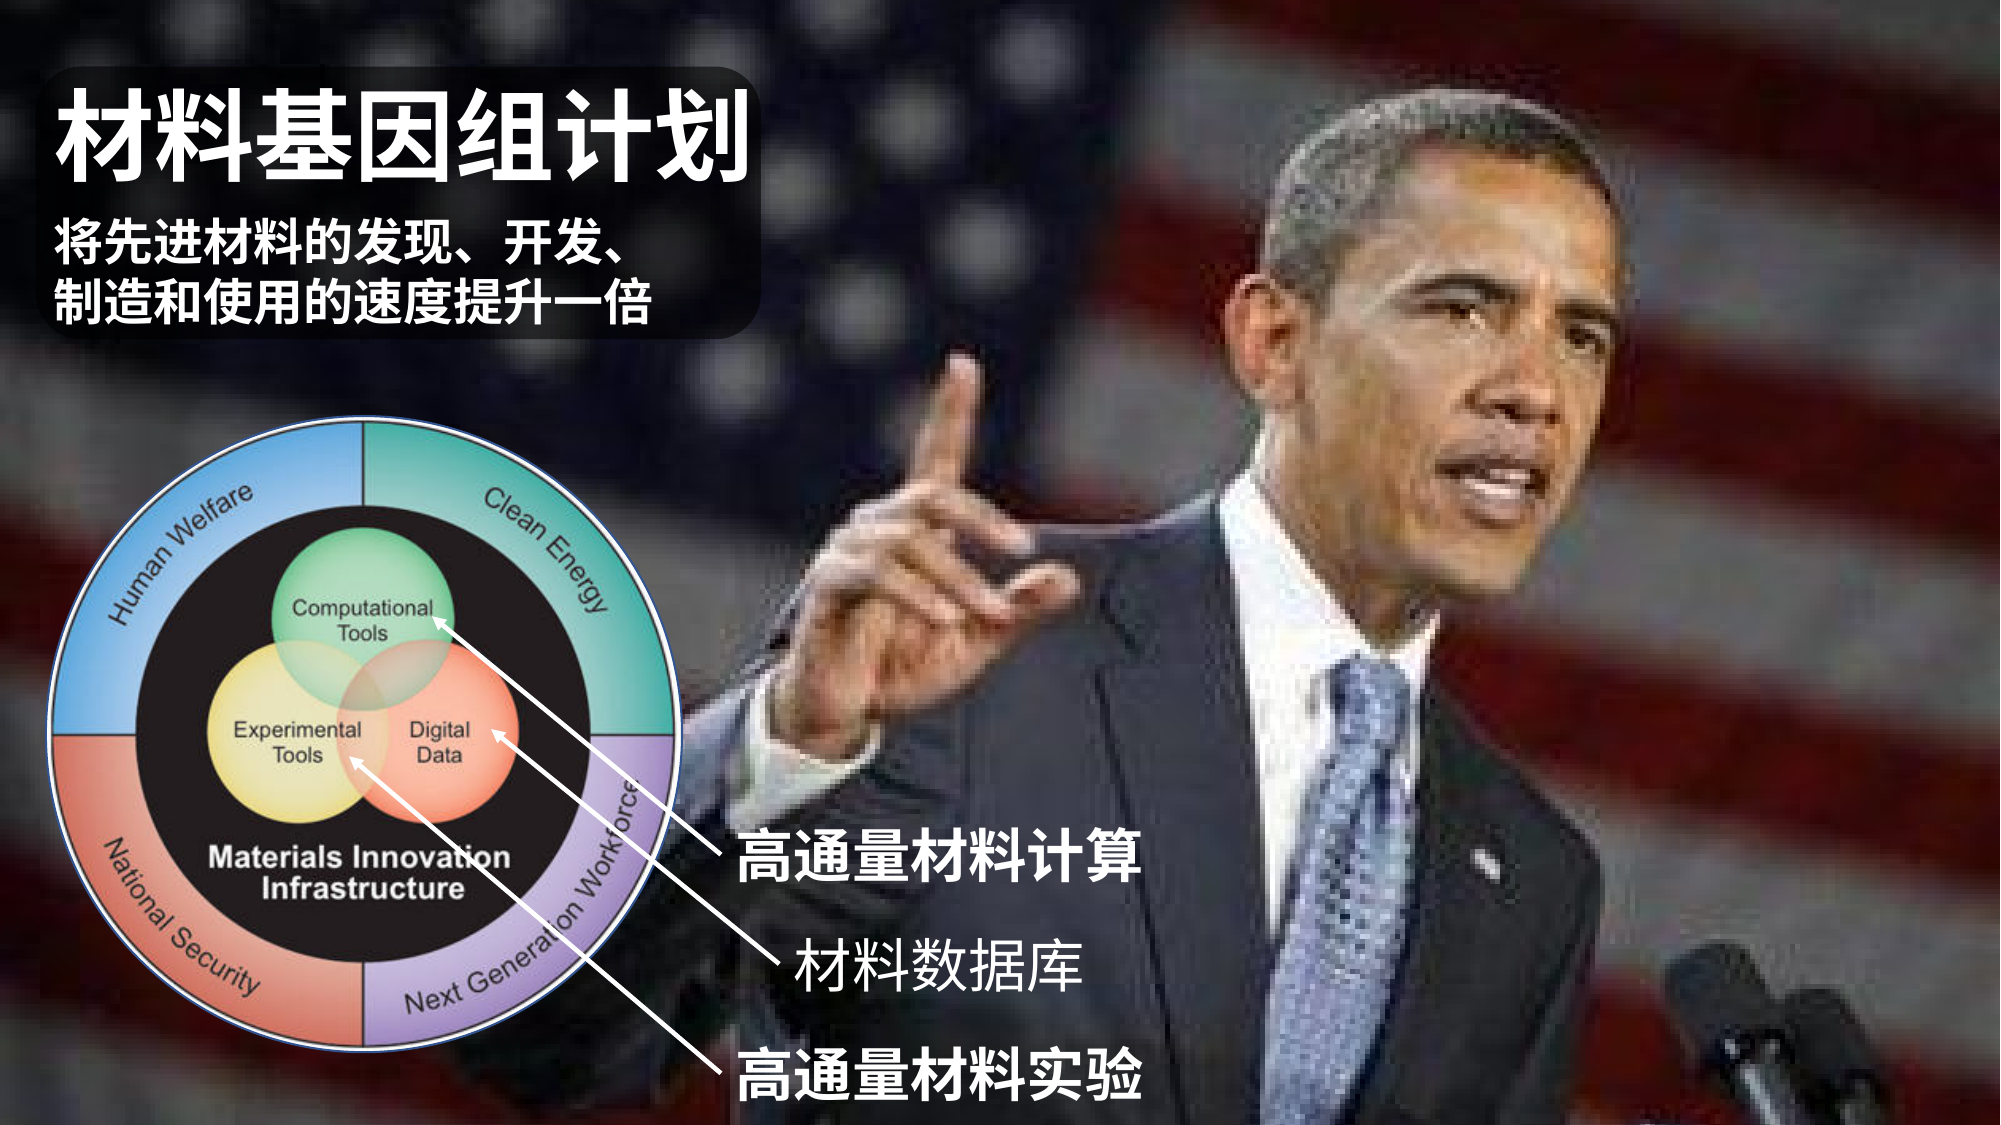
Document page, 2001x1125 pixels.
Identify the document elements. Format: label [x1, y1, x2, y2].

text_box [45, 416, 1161, 1117]
picture [0, 0, 2000, 1125]
text_box [35, 66, 773, 340]
